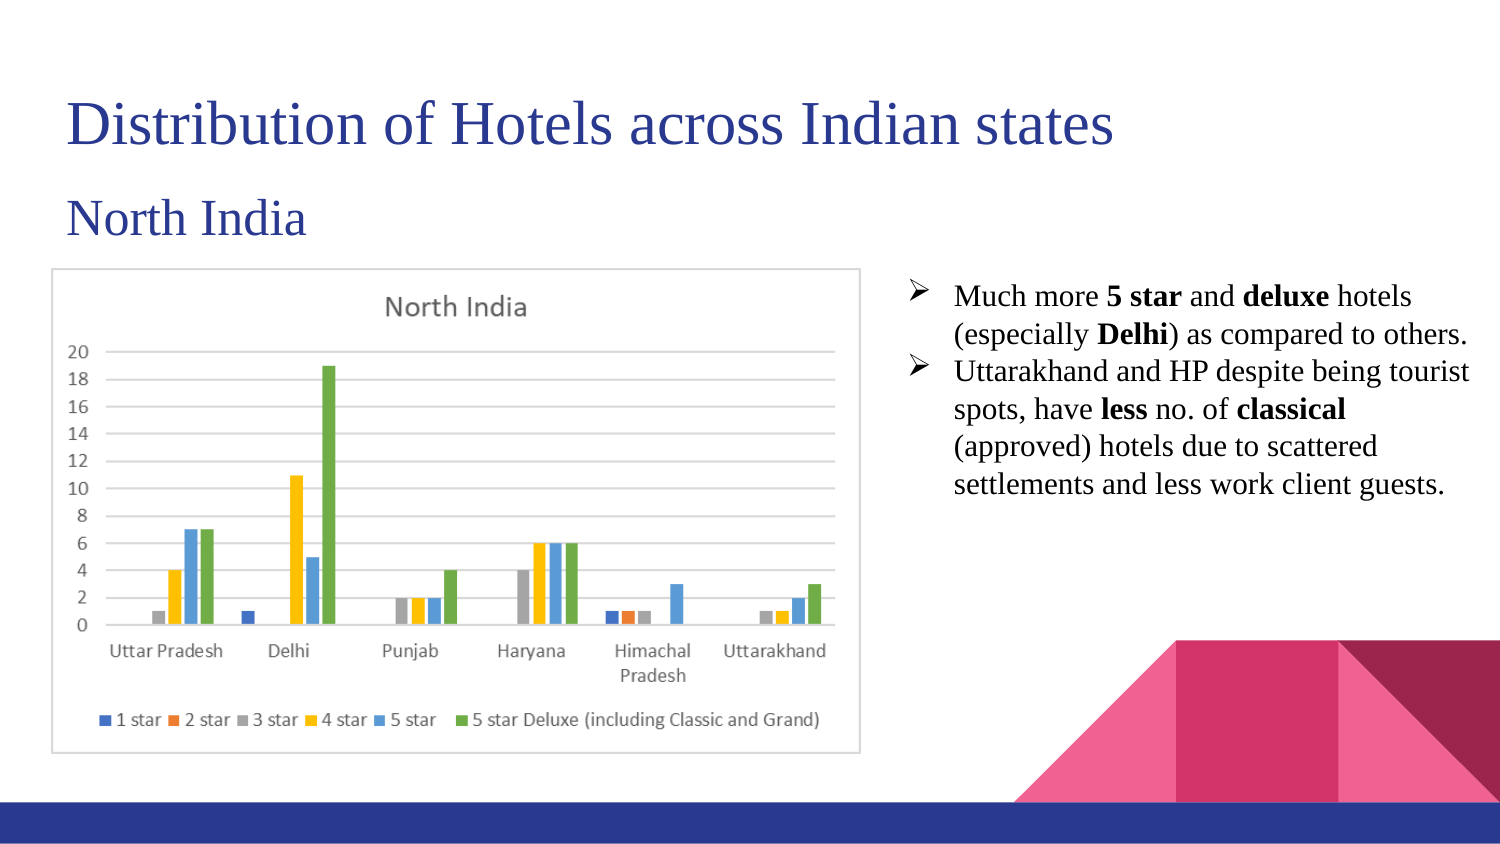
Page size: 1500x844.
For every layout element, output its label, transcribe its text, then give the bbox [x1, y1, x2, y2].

text_box North India [51, 168, 1449, 269]
text_box Much more 5 star and deluxe hotels (especially Delhi) as compared to others. Uttarakhand and HP despite being tourist spots, have less no. of classical (approved) hotels due to scattered settlements and less work client guests. [892, 268, 1488, 583]
picture [50, 268, 862, 755]
title Distribution of Hotels across Indian states [51, 67, 1449, 167]
